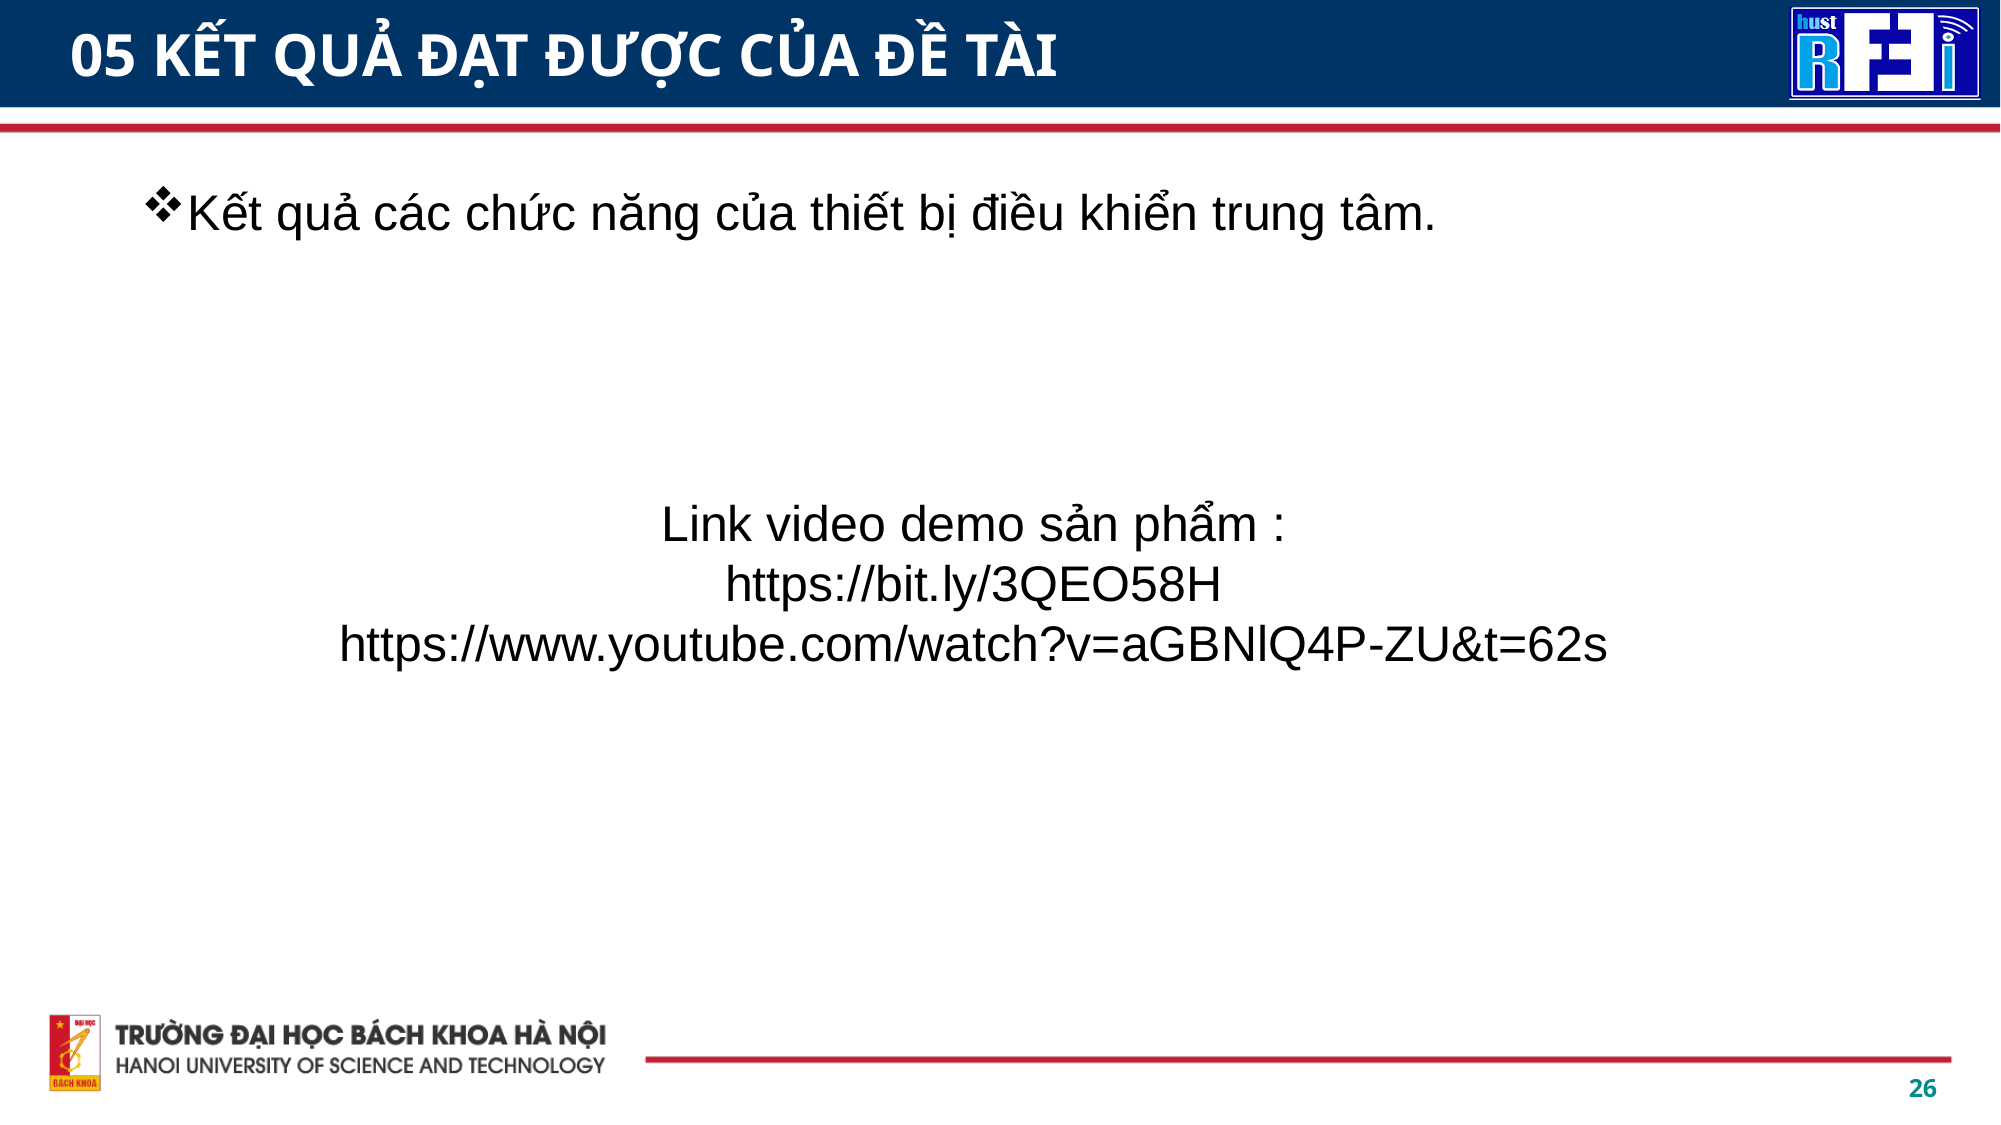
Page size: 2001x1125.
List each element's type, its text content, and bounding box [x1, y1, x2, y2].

text_box Kết quả các chức năng của thiết bị điều khiển trung tâm. [126, 173, 1468, 248]
title 05 KẾT QUẢ ĐẠT ĐƯỢC CỦA ĐỀ TÀI [55, 18, 1789, 90]
text_box Link video demo sản phẩm : https://bit.ly/3QEO58H https://www.youtube.com/watch?v=aGBNlQ4P-ZU&t=62s [324, 483, 1624, 679]
slide_number 26 [1502, 1065, 1953, 1125]
picture [0, 0, 2001, 1125]
